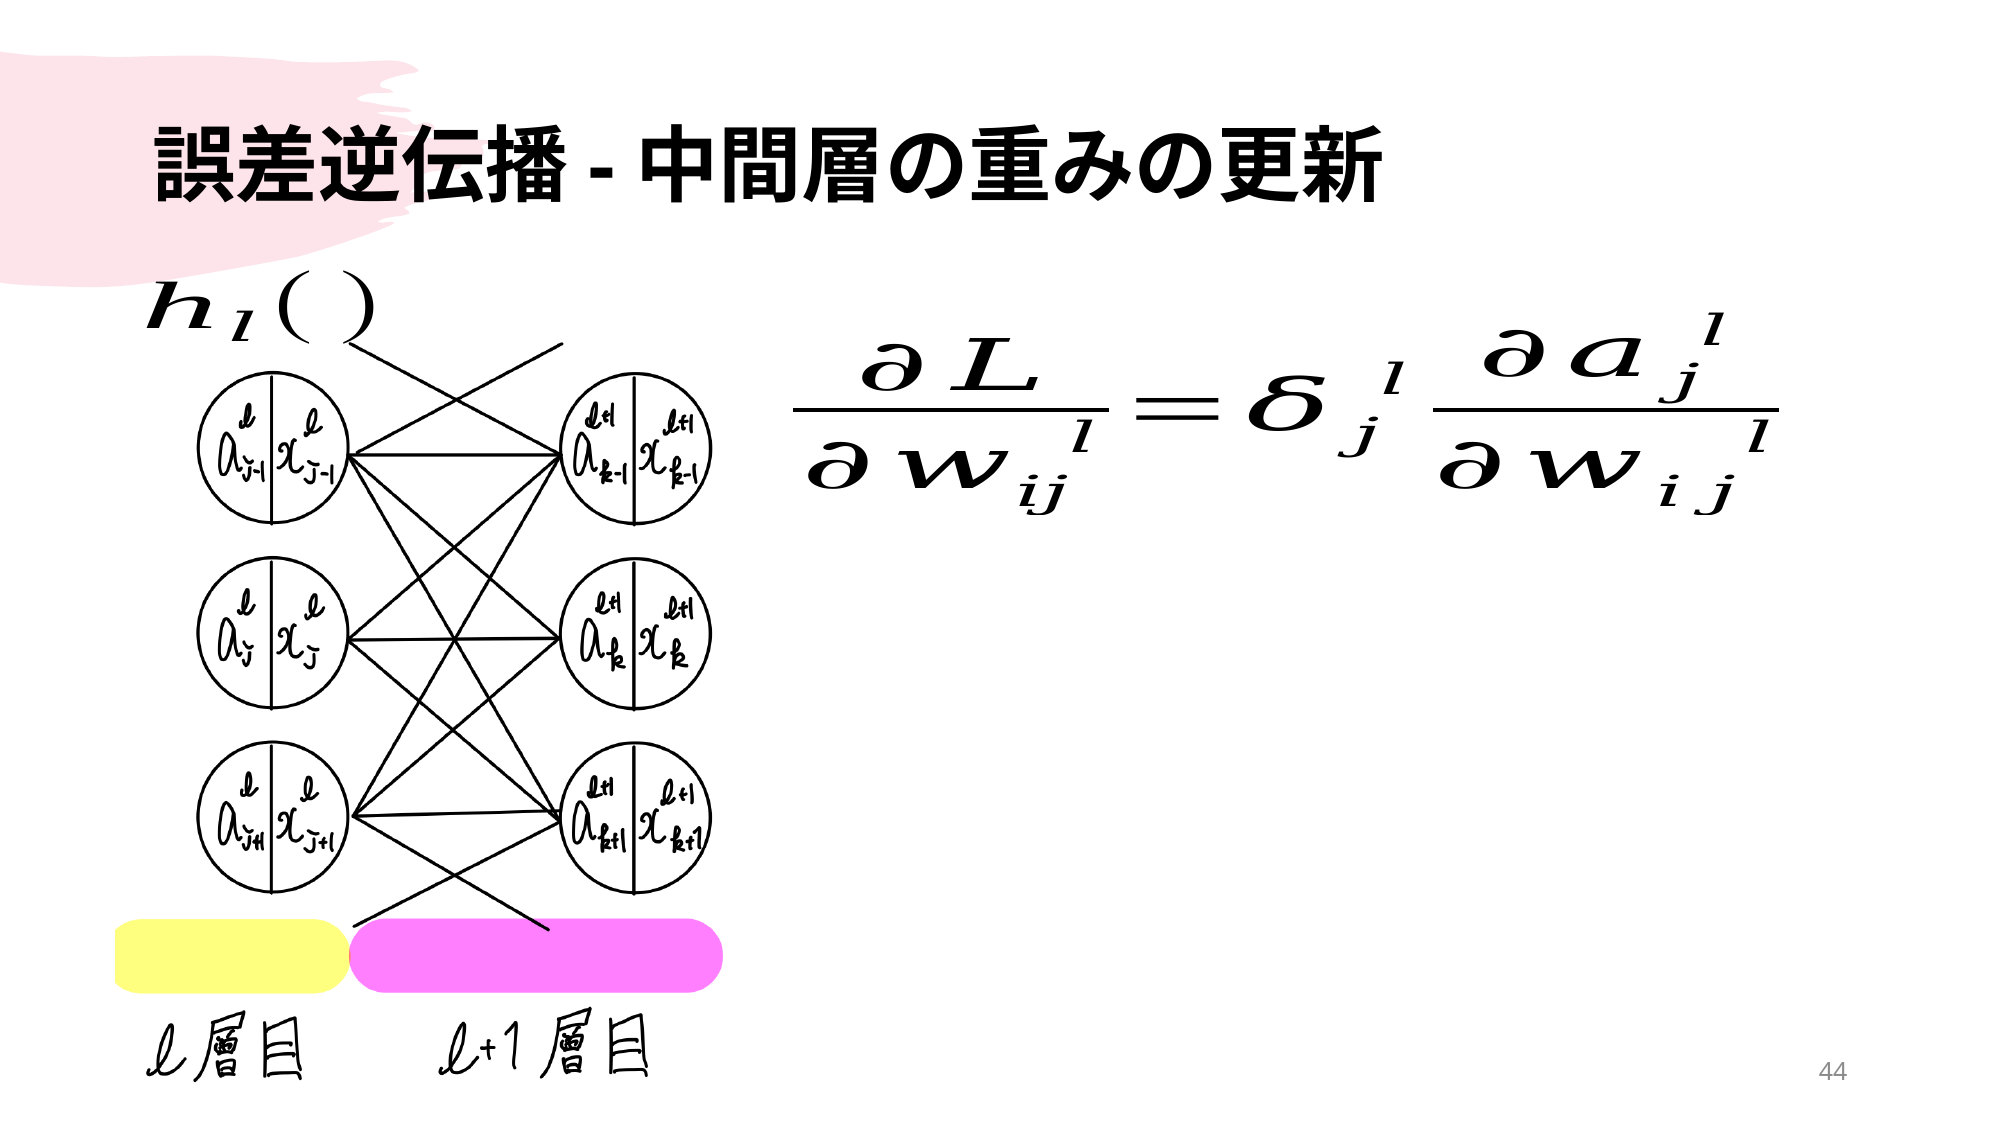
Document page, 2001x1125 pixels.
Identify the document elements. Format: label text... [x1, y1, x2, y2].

picture [115, 308, 757, 1104]
slide_number 44 [1412, 1042, 1863, 1103]
title 誤差逆伝播-中間層の重みの更新 [137, 59, 1863, 278]
